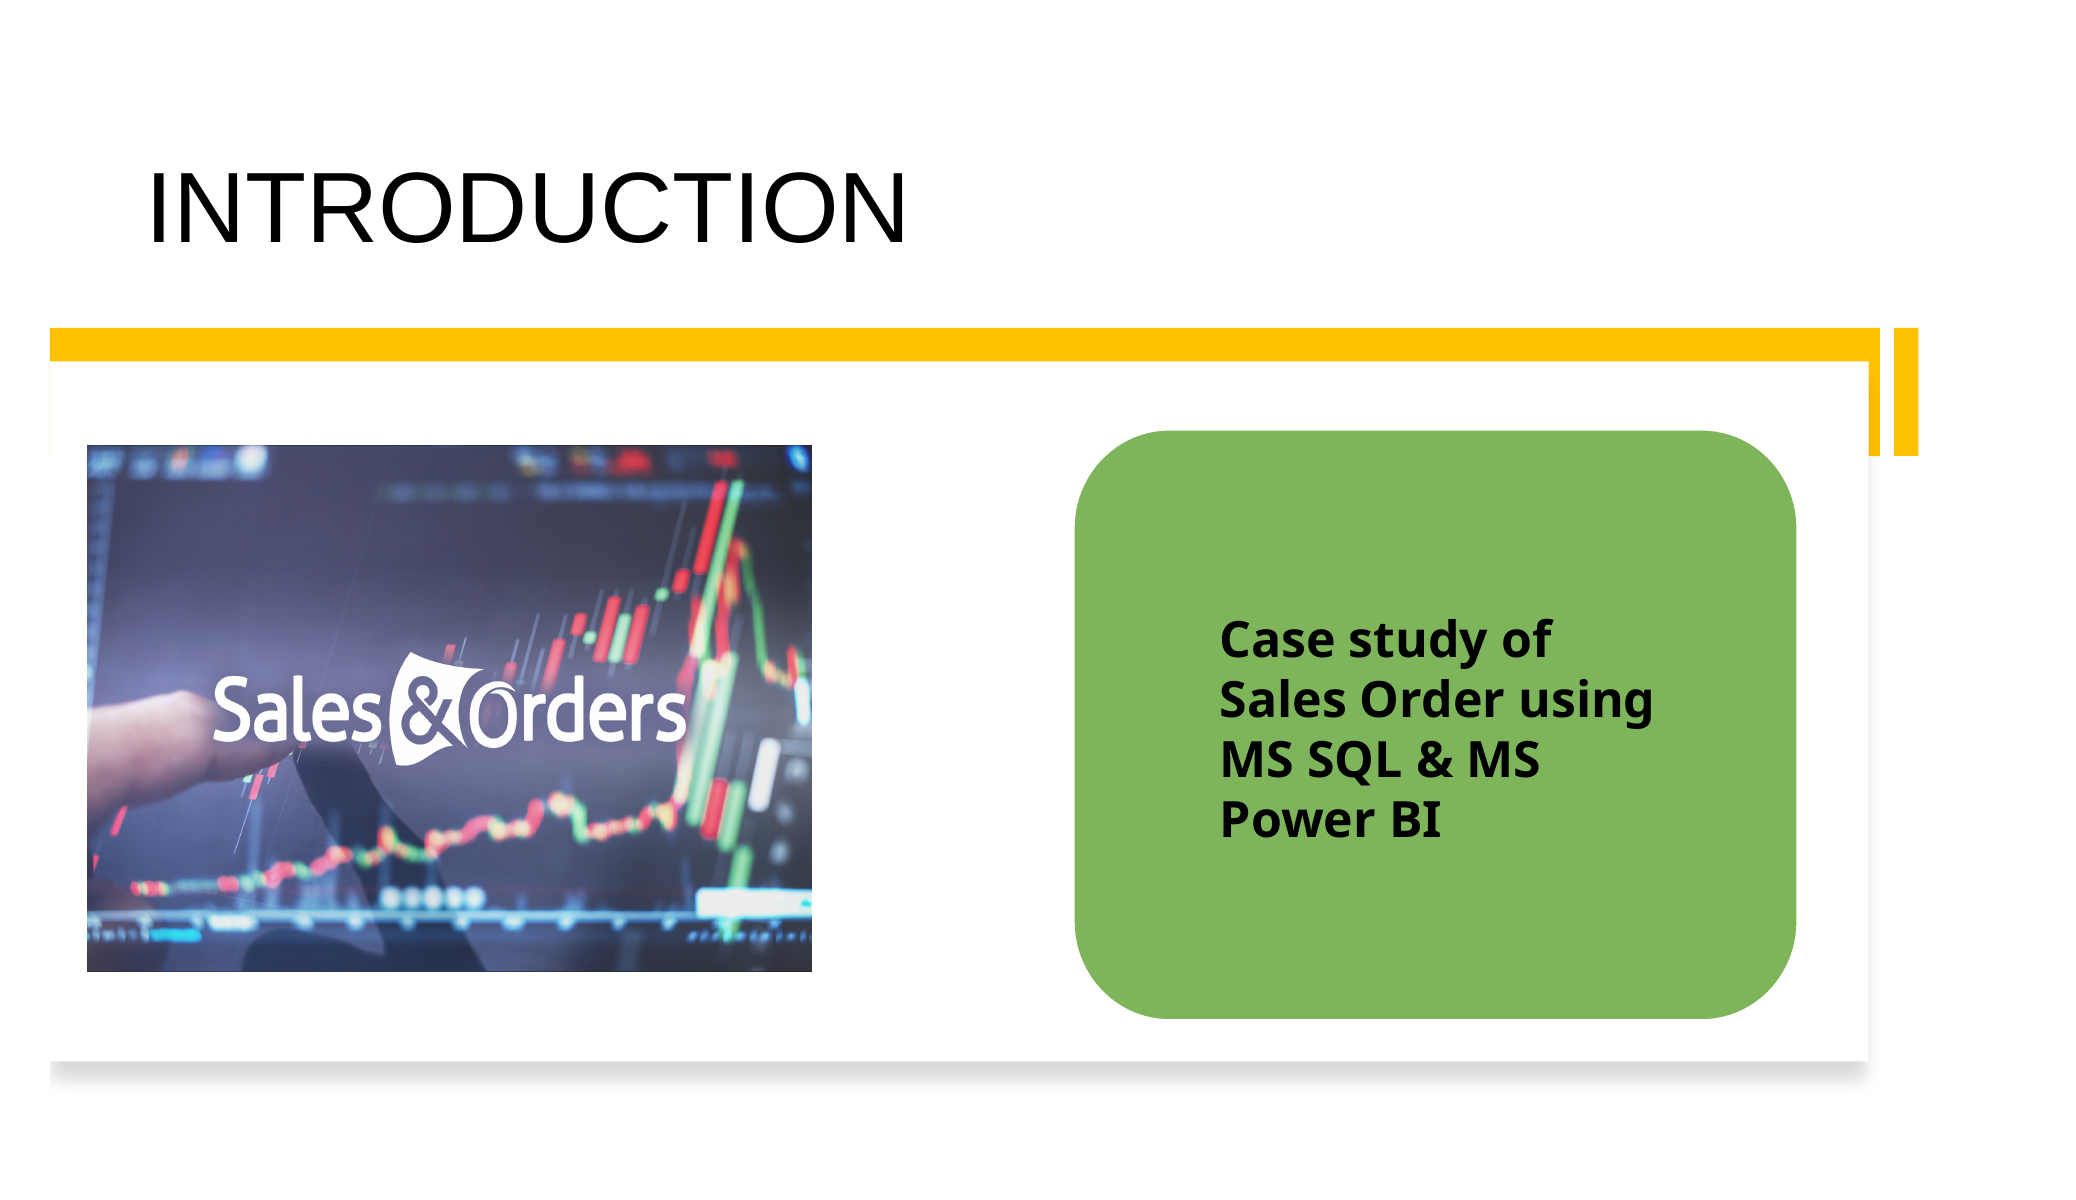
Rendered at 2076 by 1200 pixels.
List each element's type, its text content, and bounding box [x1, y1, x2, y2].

picture [87, 445, 812, 972]
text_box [49, 327, 1919, 1105]
title INTRODUCTION [143, 140, 956, 327]
